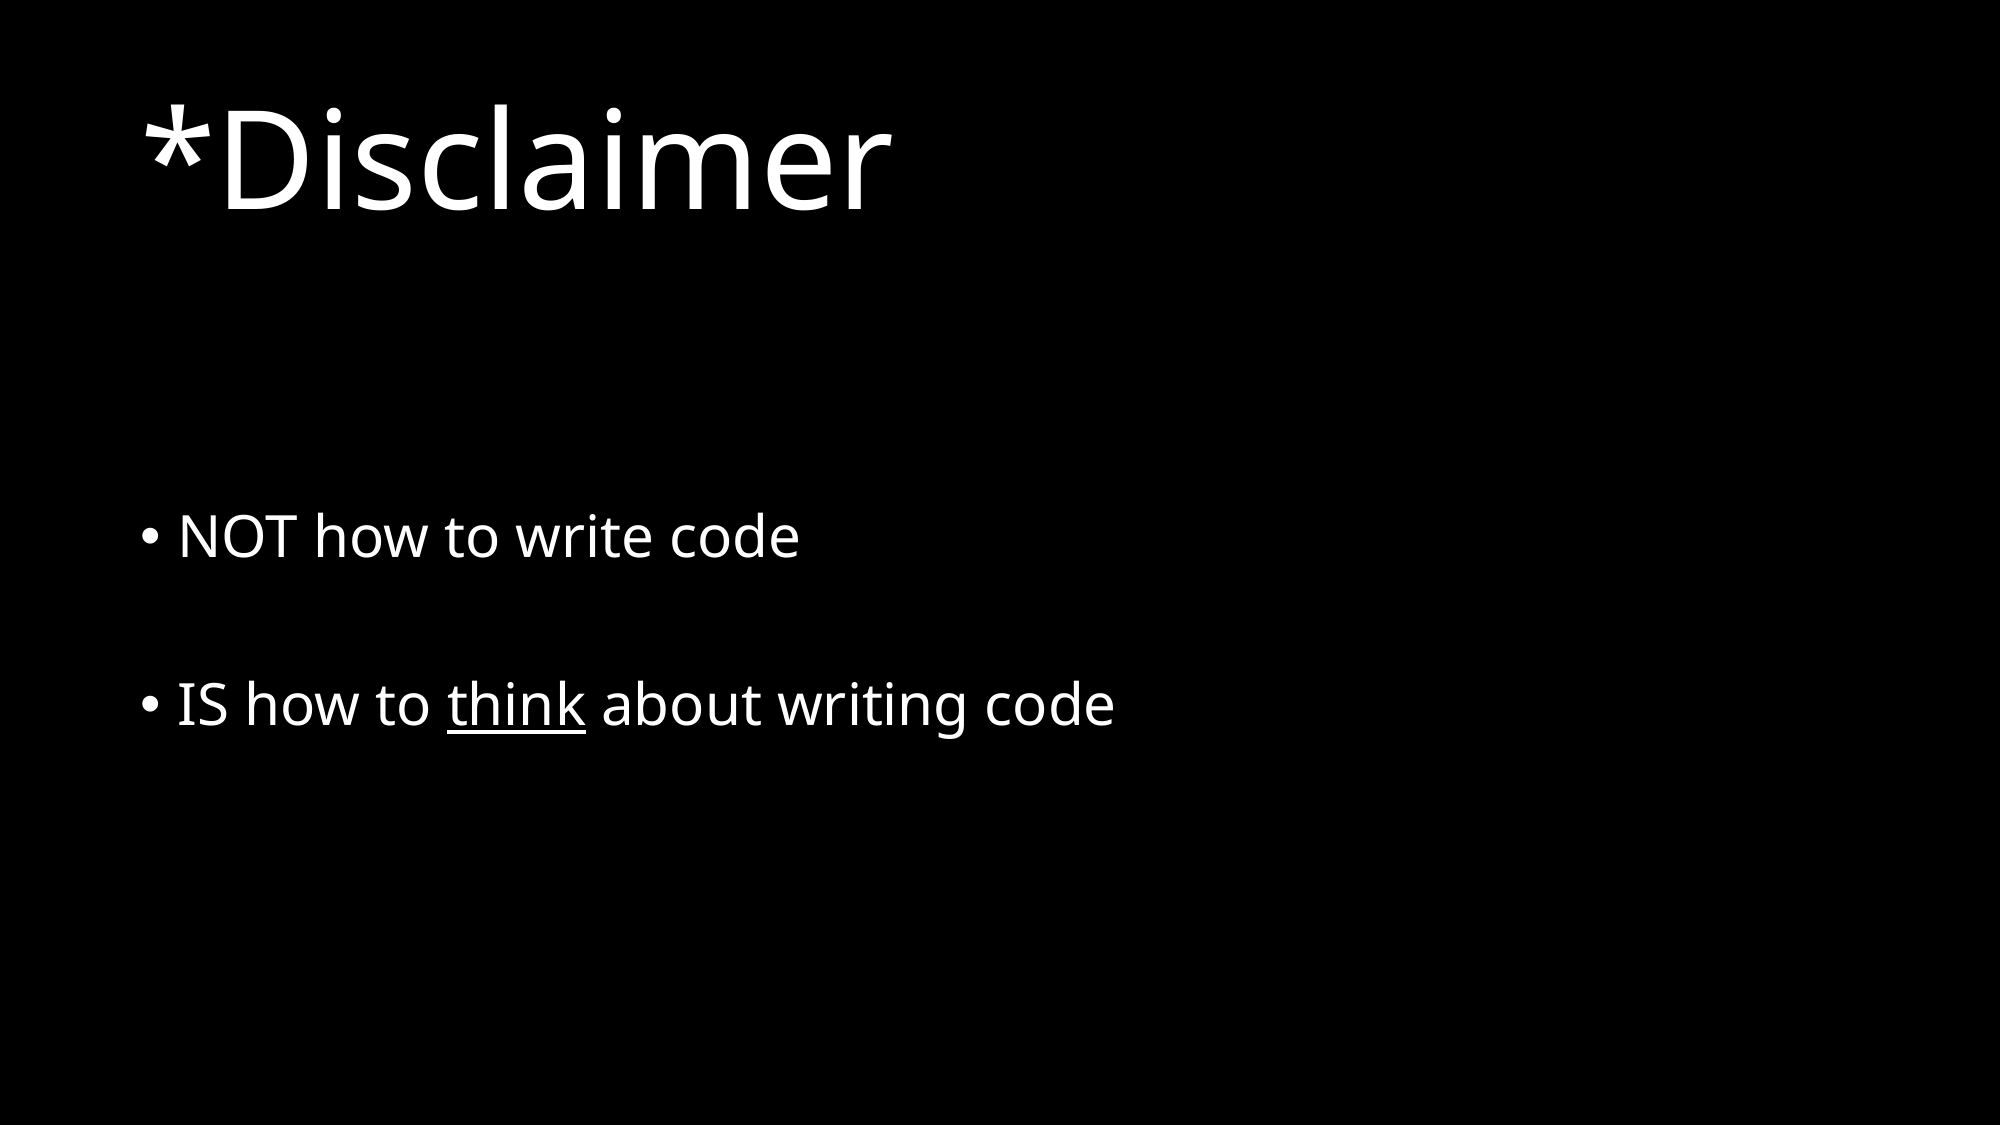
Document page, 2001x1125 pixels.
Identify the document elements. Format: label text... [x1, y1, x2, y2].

title *Disclaimer [125, 83, 1625, 291]
list NOT how to write code IS how to think about writing code [125, 500, 1875, 1000]
